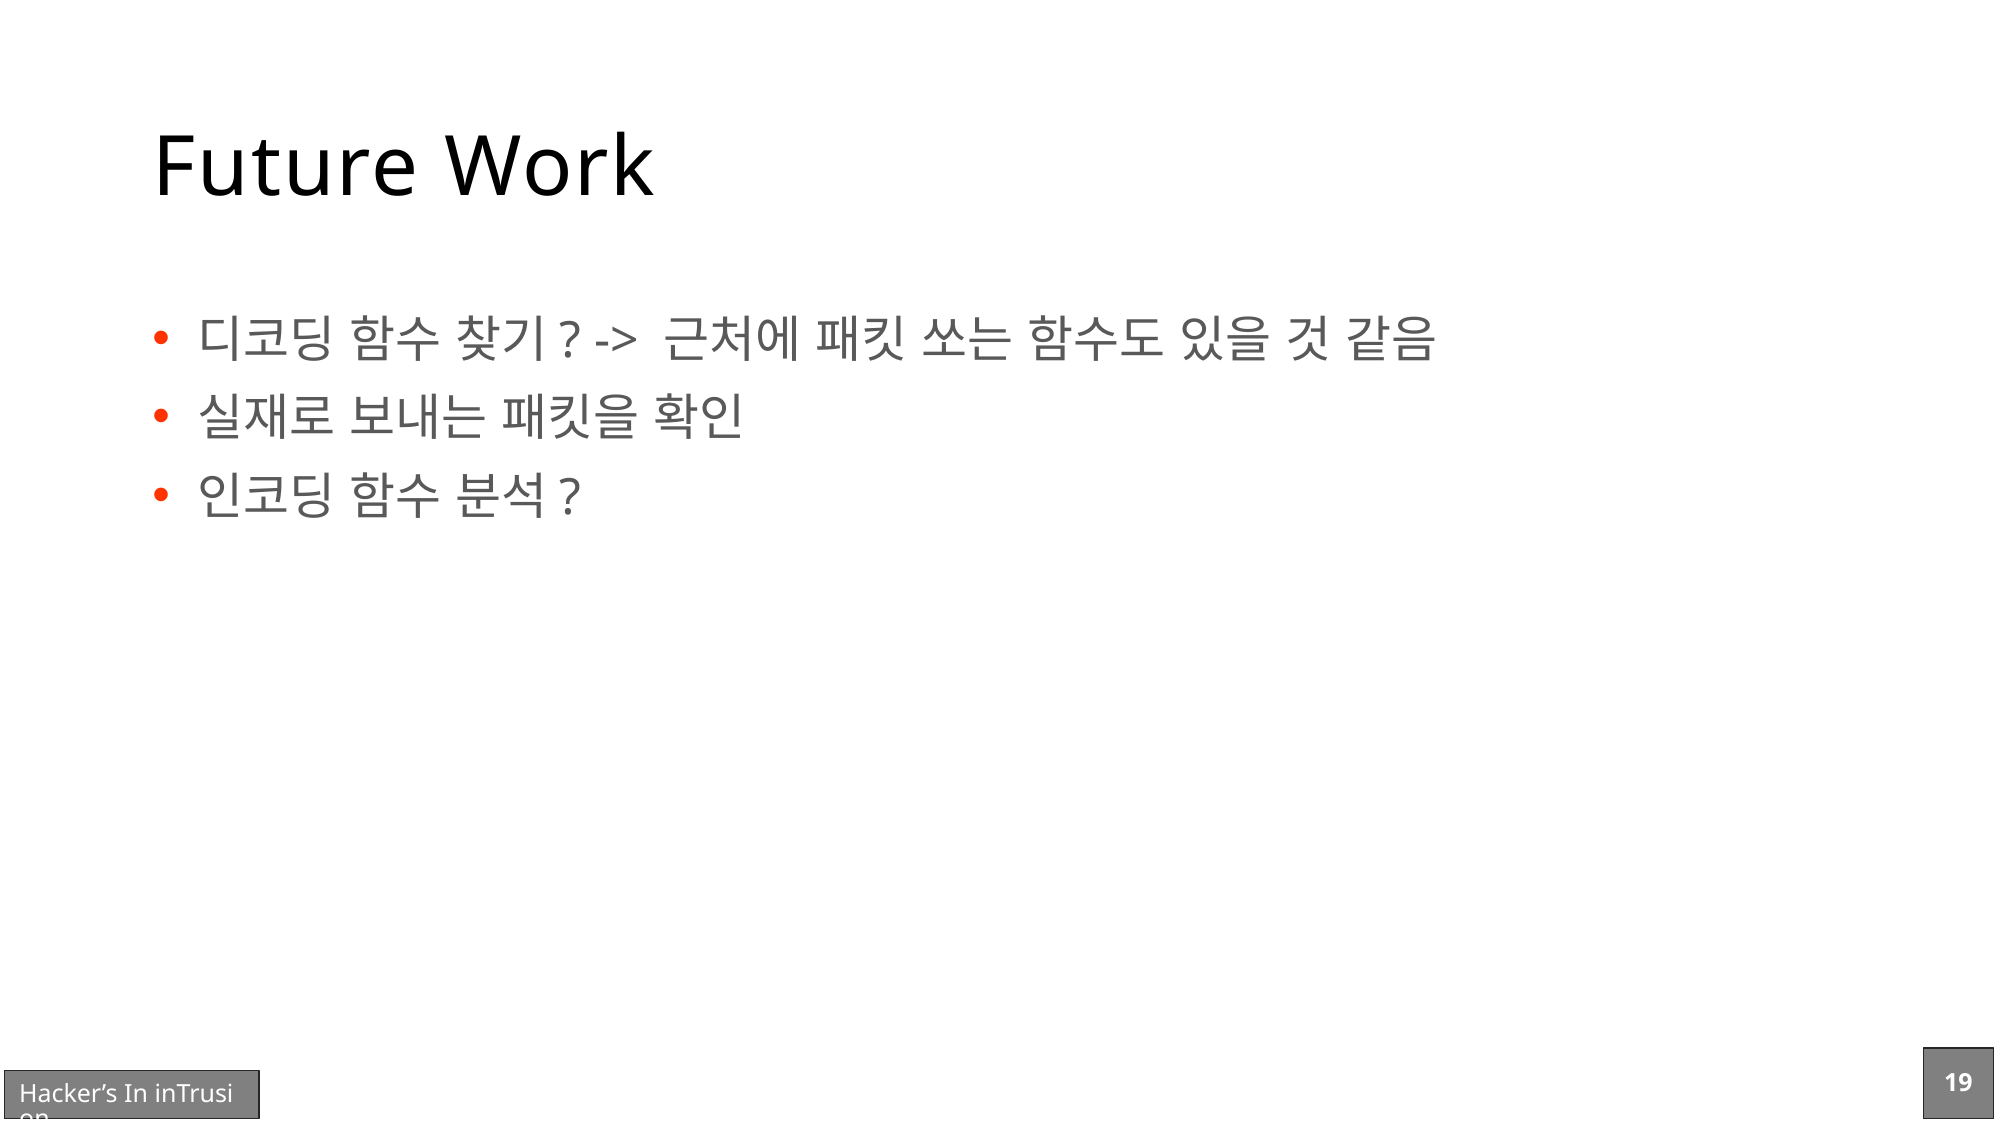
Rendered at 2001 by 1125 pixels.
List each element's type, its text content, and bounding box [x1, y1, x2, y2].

list 디코딩 함수 찾기? -> 근처에 패킷 쏘는 함수도 있을 것 같음 실재로 보내는 패킷을 확인 인코딩 함수 분석? [137, 299, 1863, 1061]
slide_number 19 [1923, 1047, 1994, 1119]
title Future Work [137, 59, 1863, 278]
footer Hacker’s In inTrusion [4, 1070, 260, 1119]
